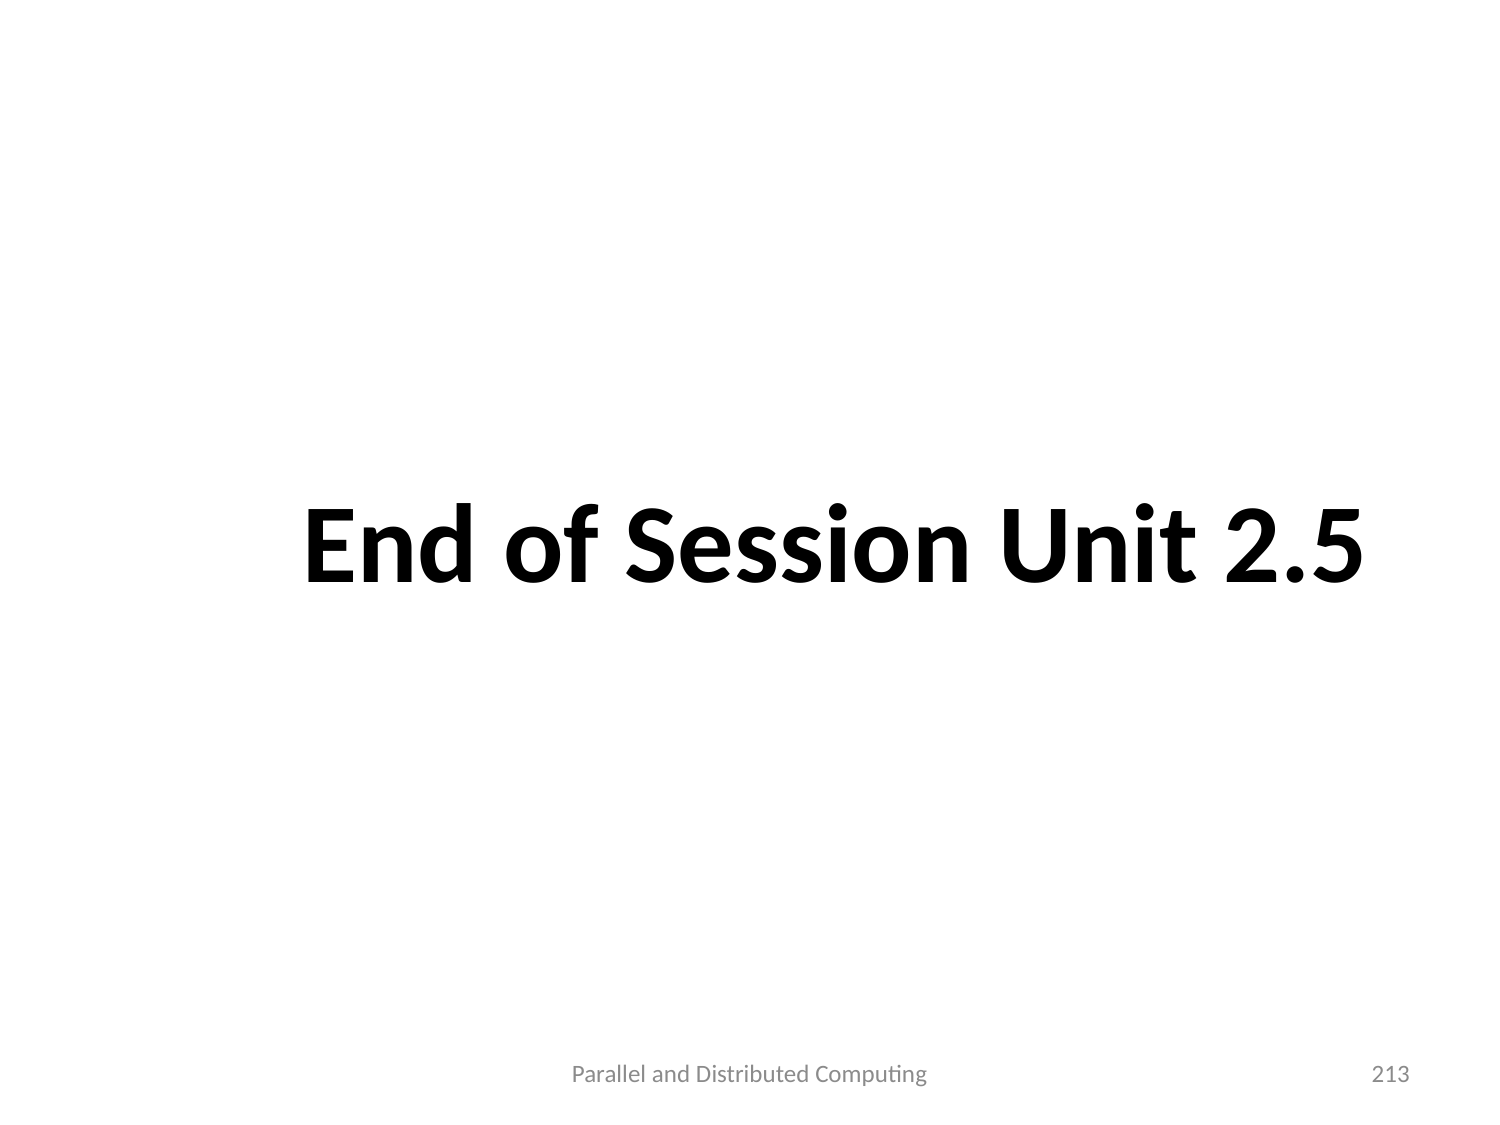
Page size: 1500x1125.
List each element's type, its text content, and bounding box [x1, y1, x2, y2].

slide_number 213 [1074, 1042, 1425, 1103]
footer Parallel and Distributed Computing [512, 1042, 988, 1103]
list End of Session Unit 2.5 [287, 462, 1400, 700]
